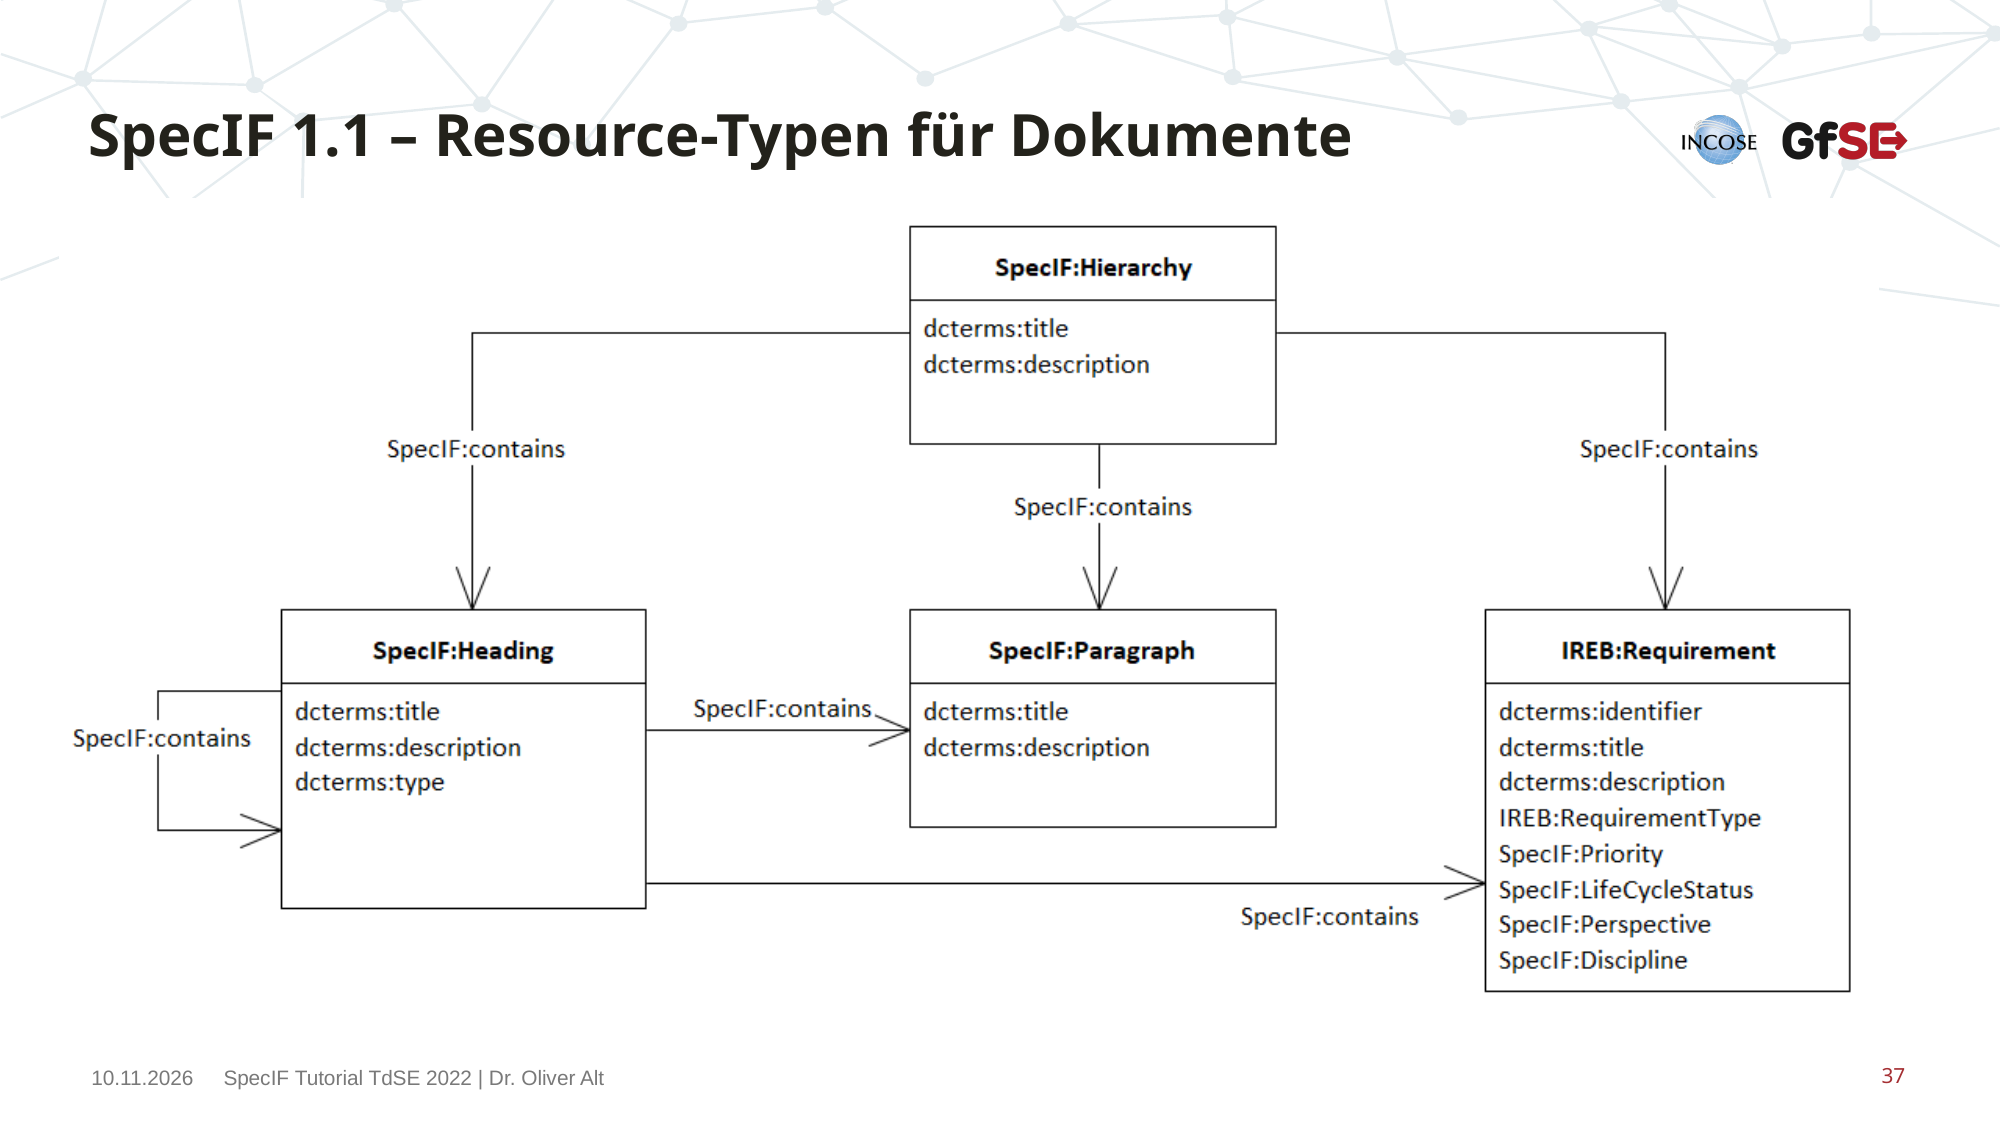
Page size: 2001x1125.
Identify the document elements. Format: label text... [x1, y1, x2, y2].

footer SpecIF Tutorial TdSE 2022 | Dr. Oliver Alt [223, 1059, 969, 1095]
picture [59, 198, 1879, 1019]
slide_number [88, 1059, 197, 1095]
slide_number 37 [1881, 1059, 1912, 1095]
title SpecIF 1.1 – Resource-Typen für Dokumente [88, 106, 1912, 213]
